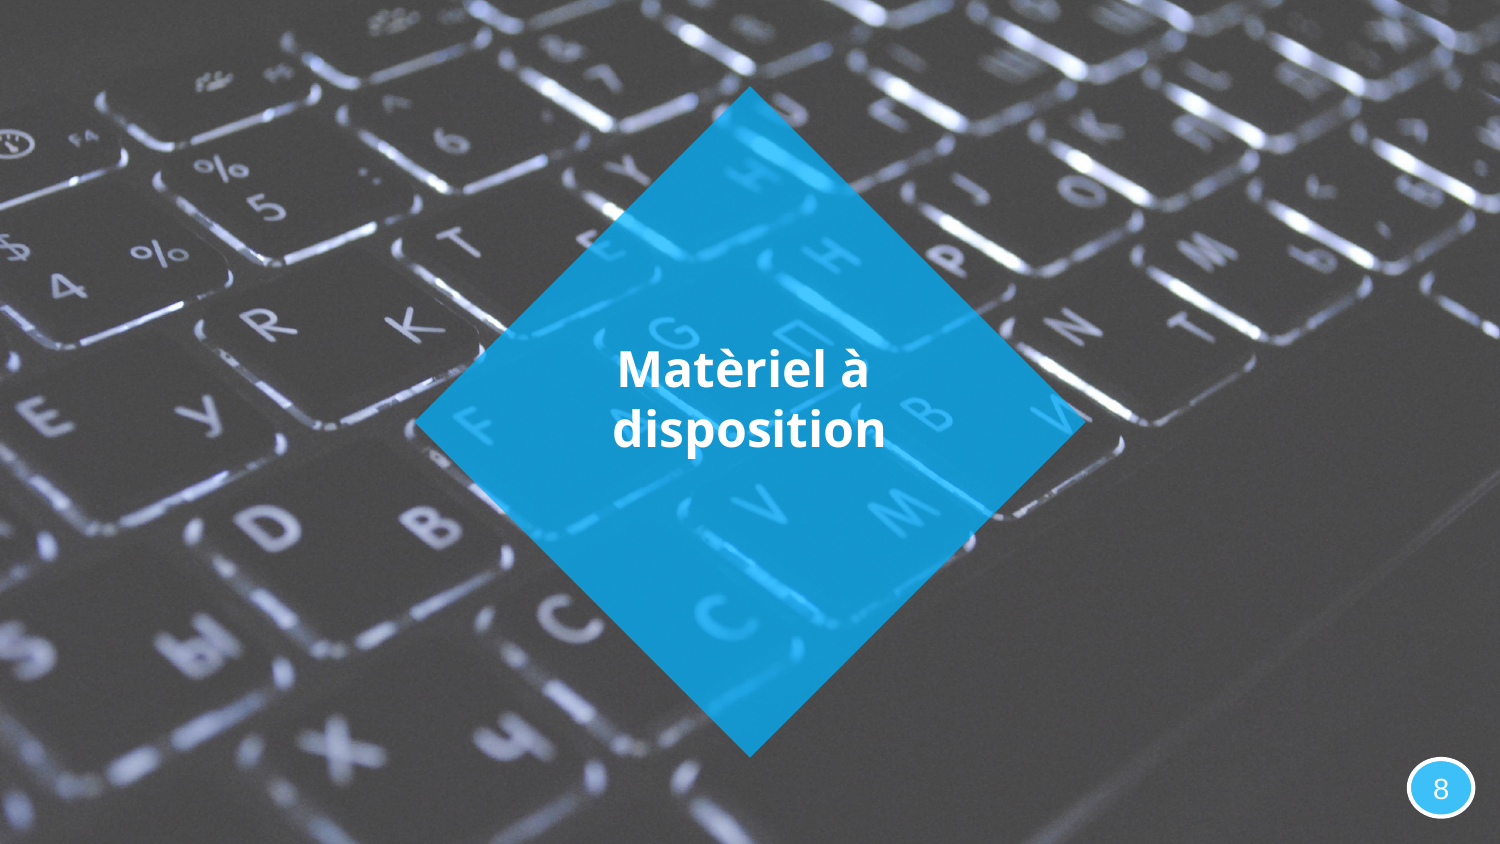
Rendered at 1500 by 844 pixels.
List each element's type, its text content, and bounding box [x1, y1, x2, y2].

text_box 8 [1406, 756, 1476, 819]
picture [414, 336, 1086, 758]
title Matèriel à disposition [500, 136, 1000, 473]
picture [700, 86, 800, 136]
